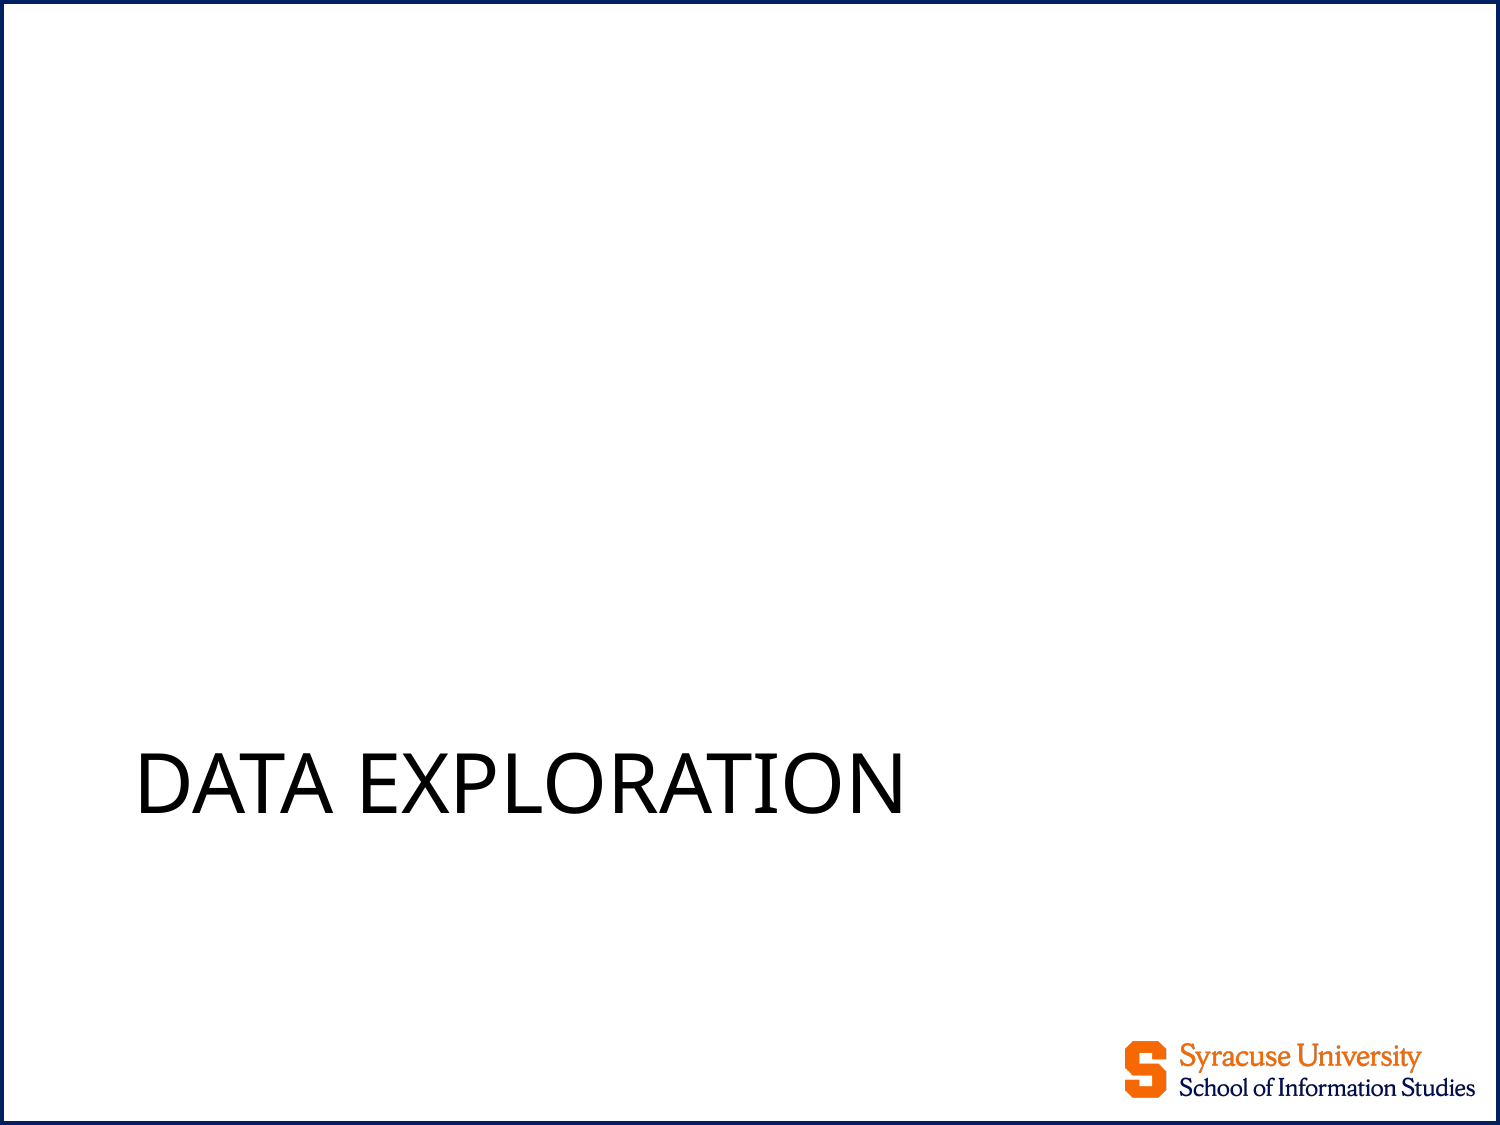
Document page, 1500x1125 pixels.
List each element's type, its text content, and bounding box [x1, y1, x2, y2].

title Data Exploration [118, 722, 1394, 947]
picture [1125, 1041, 1475, 1098]
